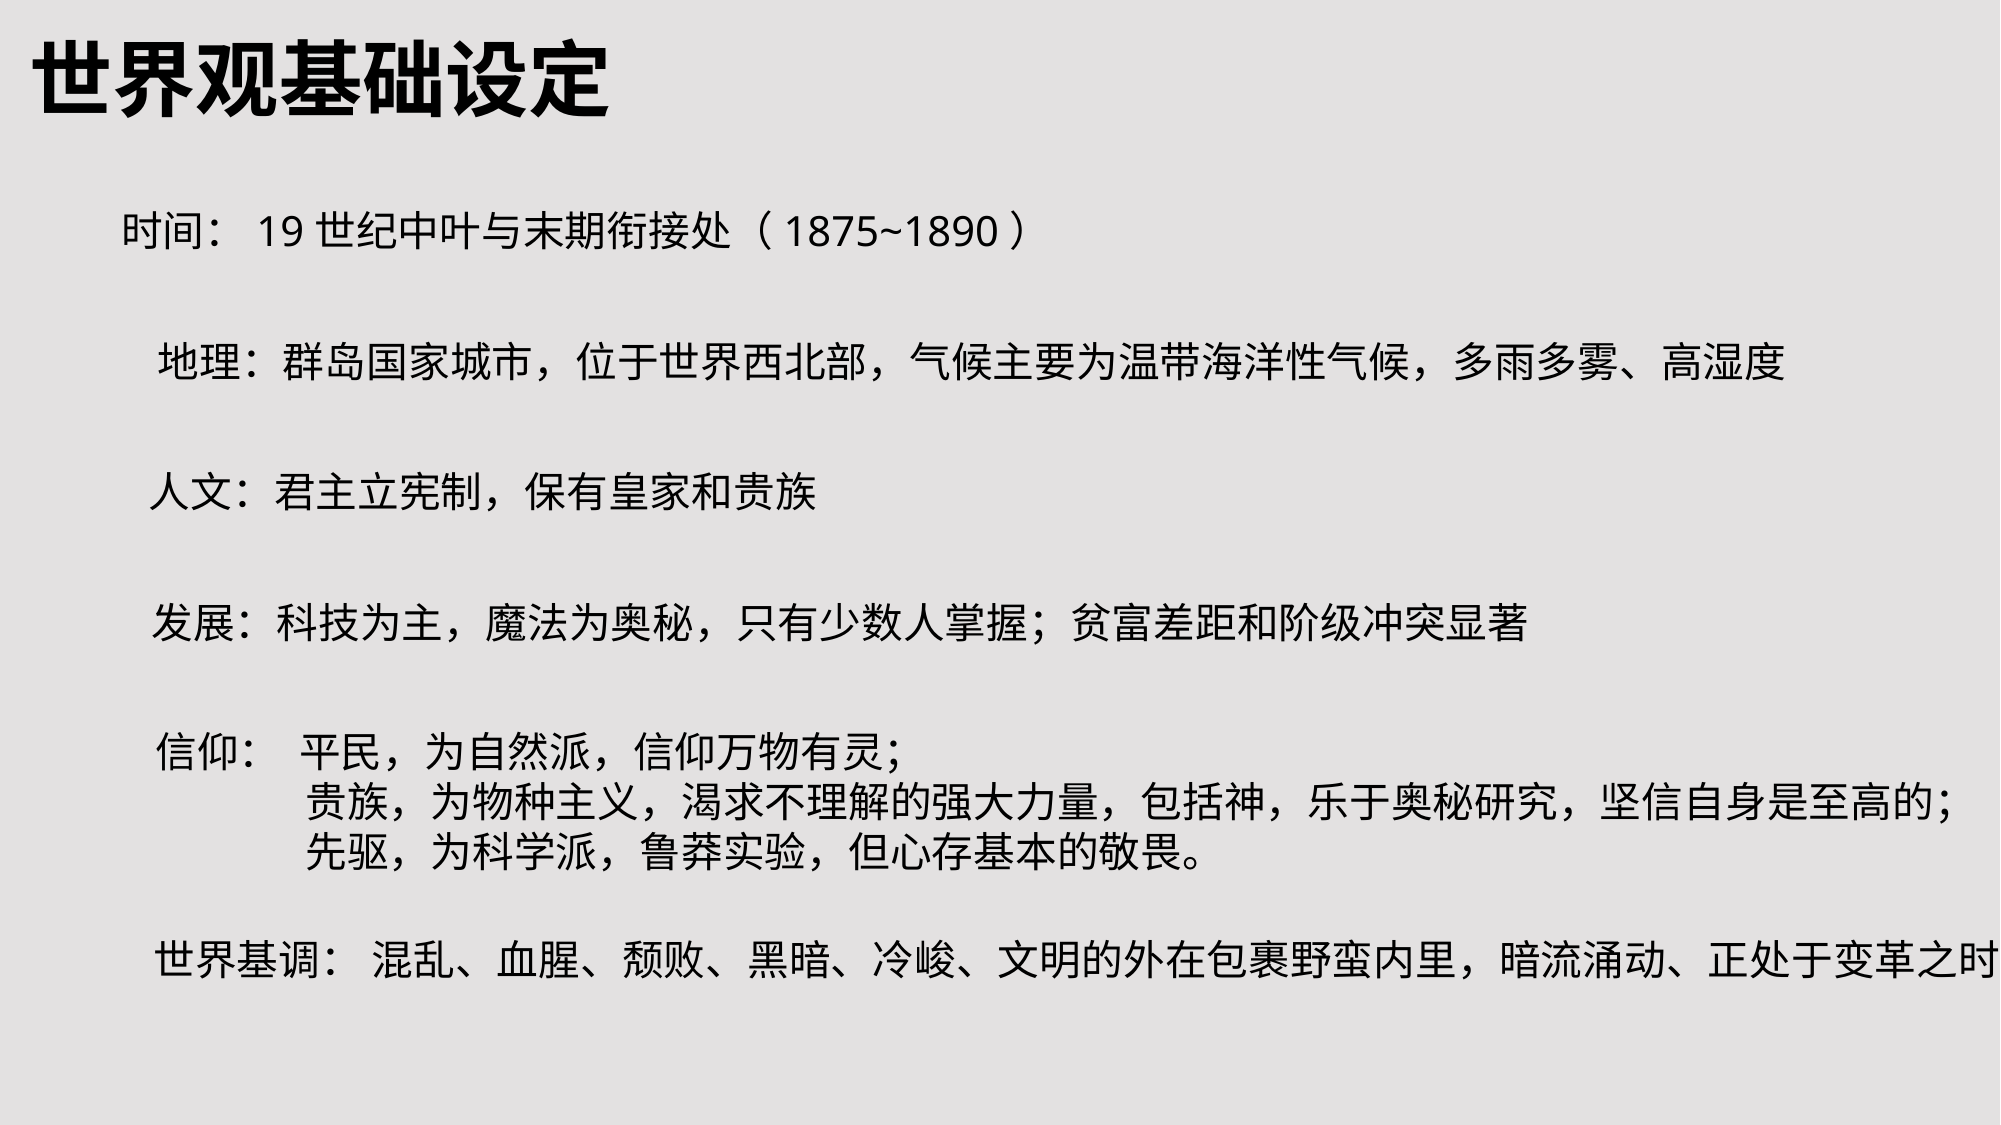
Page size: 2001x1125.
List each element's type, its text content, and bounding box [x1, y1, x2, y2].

text_box 世界观基础设定 [14, 19, 627, 135]
text_box 发展：科技为主，魔法为奥秘，只有少数人掌握；贫富差距和阶级冲突显著 [136, 589, 1545, 655]
text_box 地理：群岛国家城市，位于世界西北部，气候主要为温带海洋性气候，多雨多雾、高湿度 [142, 328, 1801, 393]
text_box 时间：19世纪中叶与末期衔接处（1875~1890） [106, 197, 1067, 262]
text_box 人文：君主立宪制，保有皇家和贵族 [133, 458, 832, 524]
text_box 世界基调： 混乱、血腥、颓败、黑暗、冷峻、文明的外在包裹野蛮内里，暗流涌动、正处于变革之时 [138, 926, 2000, 992]
text_box 信仰： 平民，为自然派，信仰万物有灵； 贵族，为物种主义，渴求不理解的强大力量，包括神，乐于奥秘研究，坚信自身是至高的； 先驱，为科学派，鲁莽实验，但心存基本的敬畏。 [140, 718, 1991, 884]
